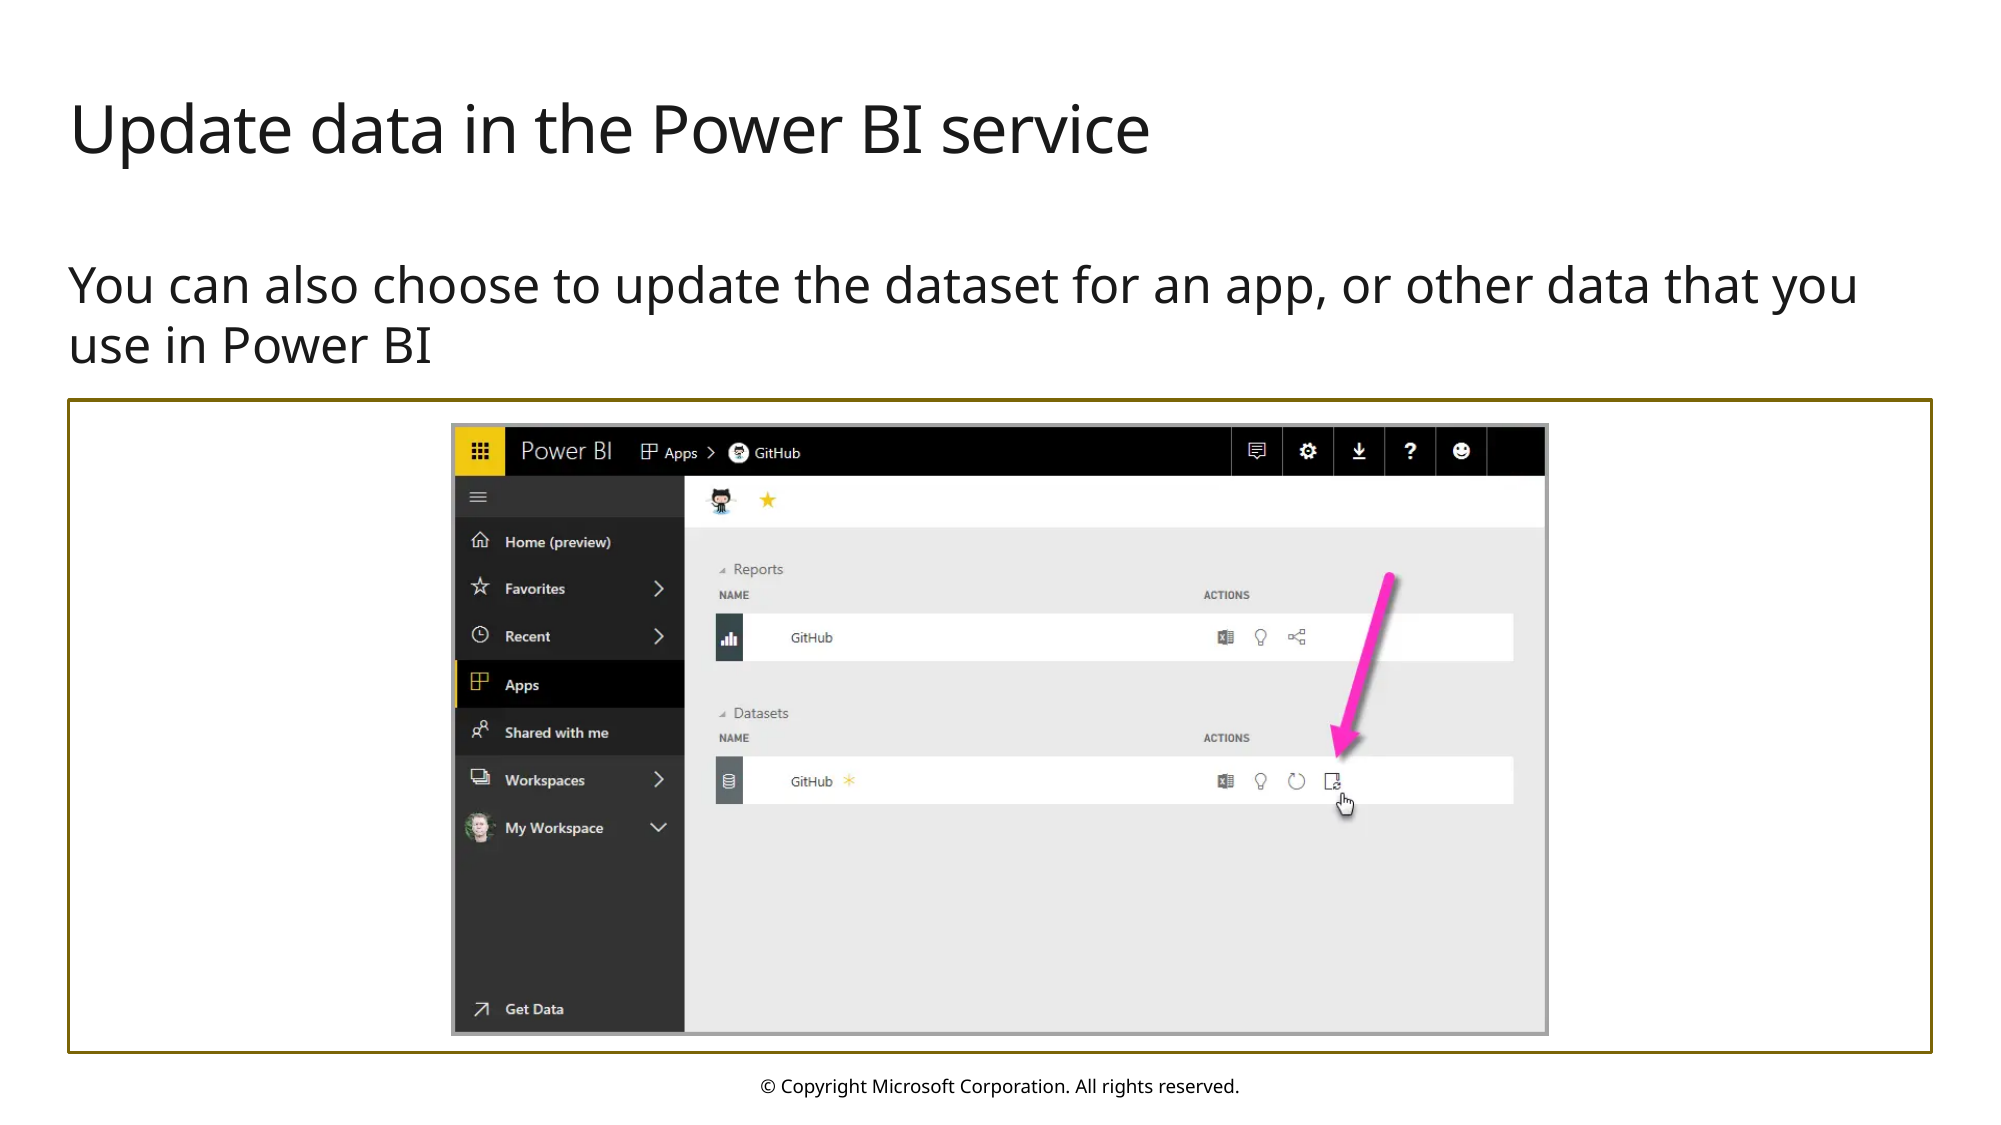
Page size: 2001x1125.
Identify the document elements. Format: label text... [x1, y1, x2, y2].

picture [451, 423, 1549, 1036]
list You can also choose to update the dataset for an app, or other data that you use in Power BI [68, 238, 1932, 375]
title Update data in the Power BI service [68, 72, 1932, 192]
